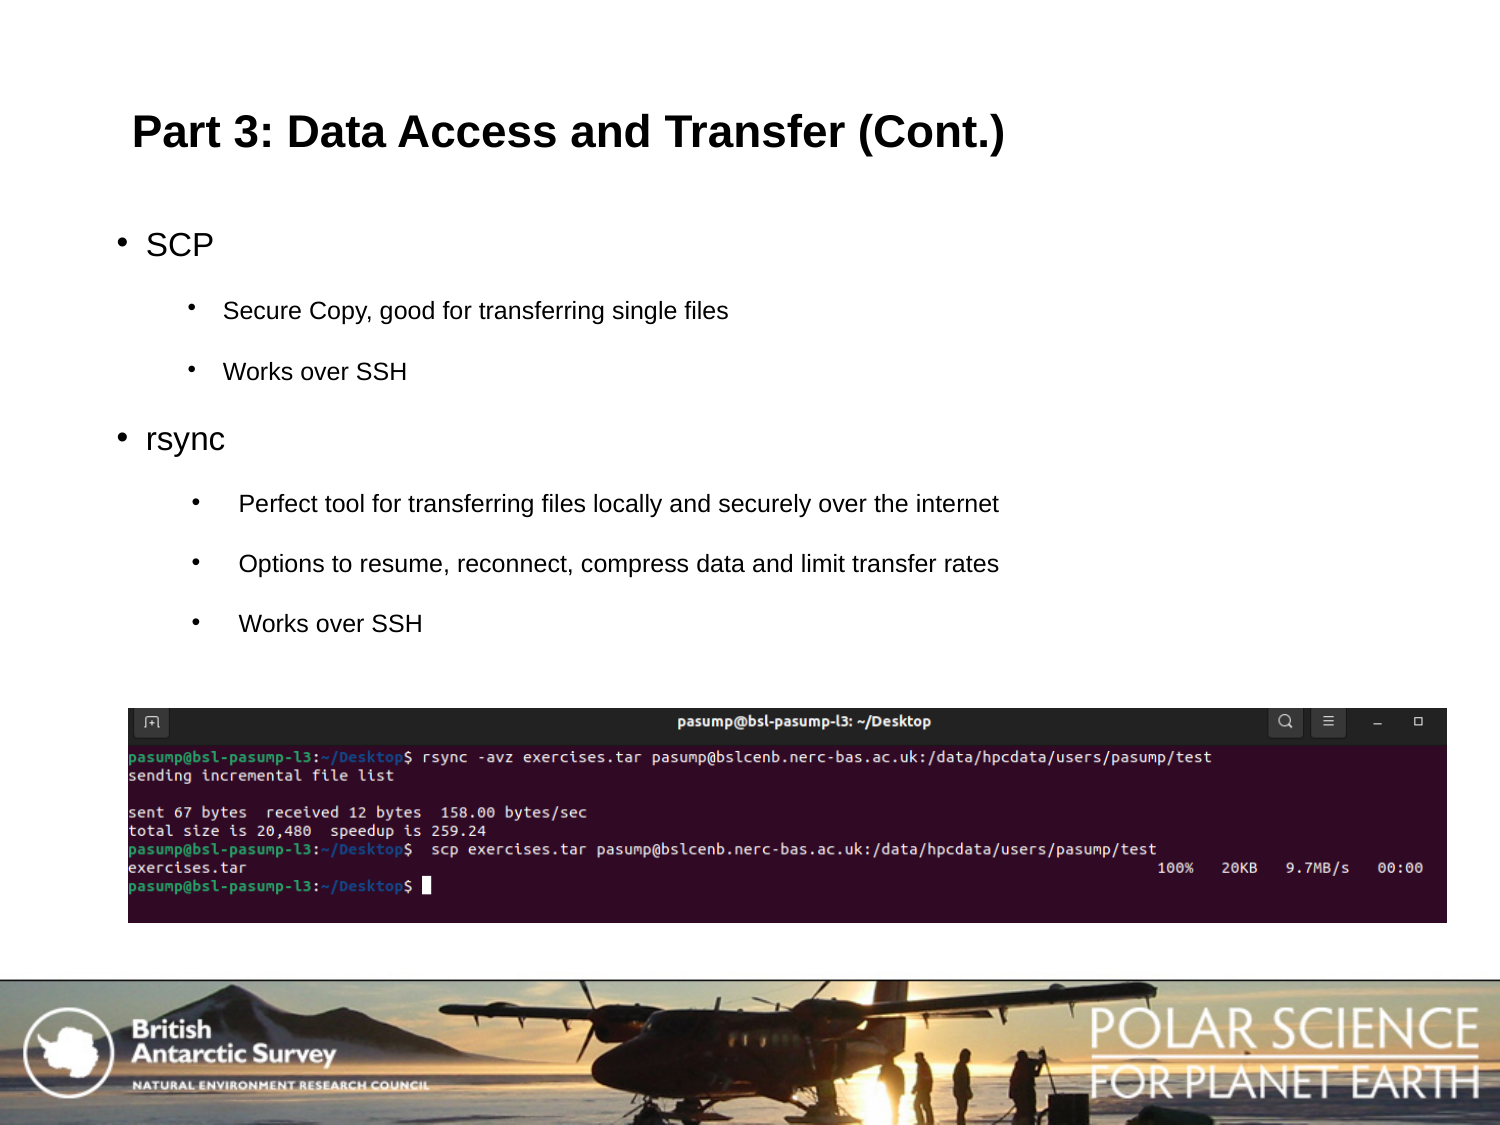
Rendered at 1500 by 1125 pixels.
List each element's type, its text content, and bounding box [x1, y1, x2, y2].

text_box Part 3: Data Access and Transfer (Cont.) [117, 70, 1371, 188]
subtitle SCP Secure Copy, good for transferring single files Works over SSH rsync Perfect tool for transferring files locally and securely over the internet Options to resume, reconnect, compress data and limit transfer rates Works over SSH [116, 222, 1371, 914]
picture [0, 0, 1500, 1125]
